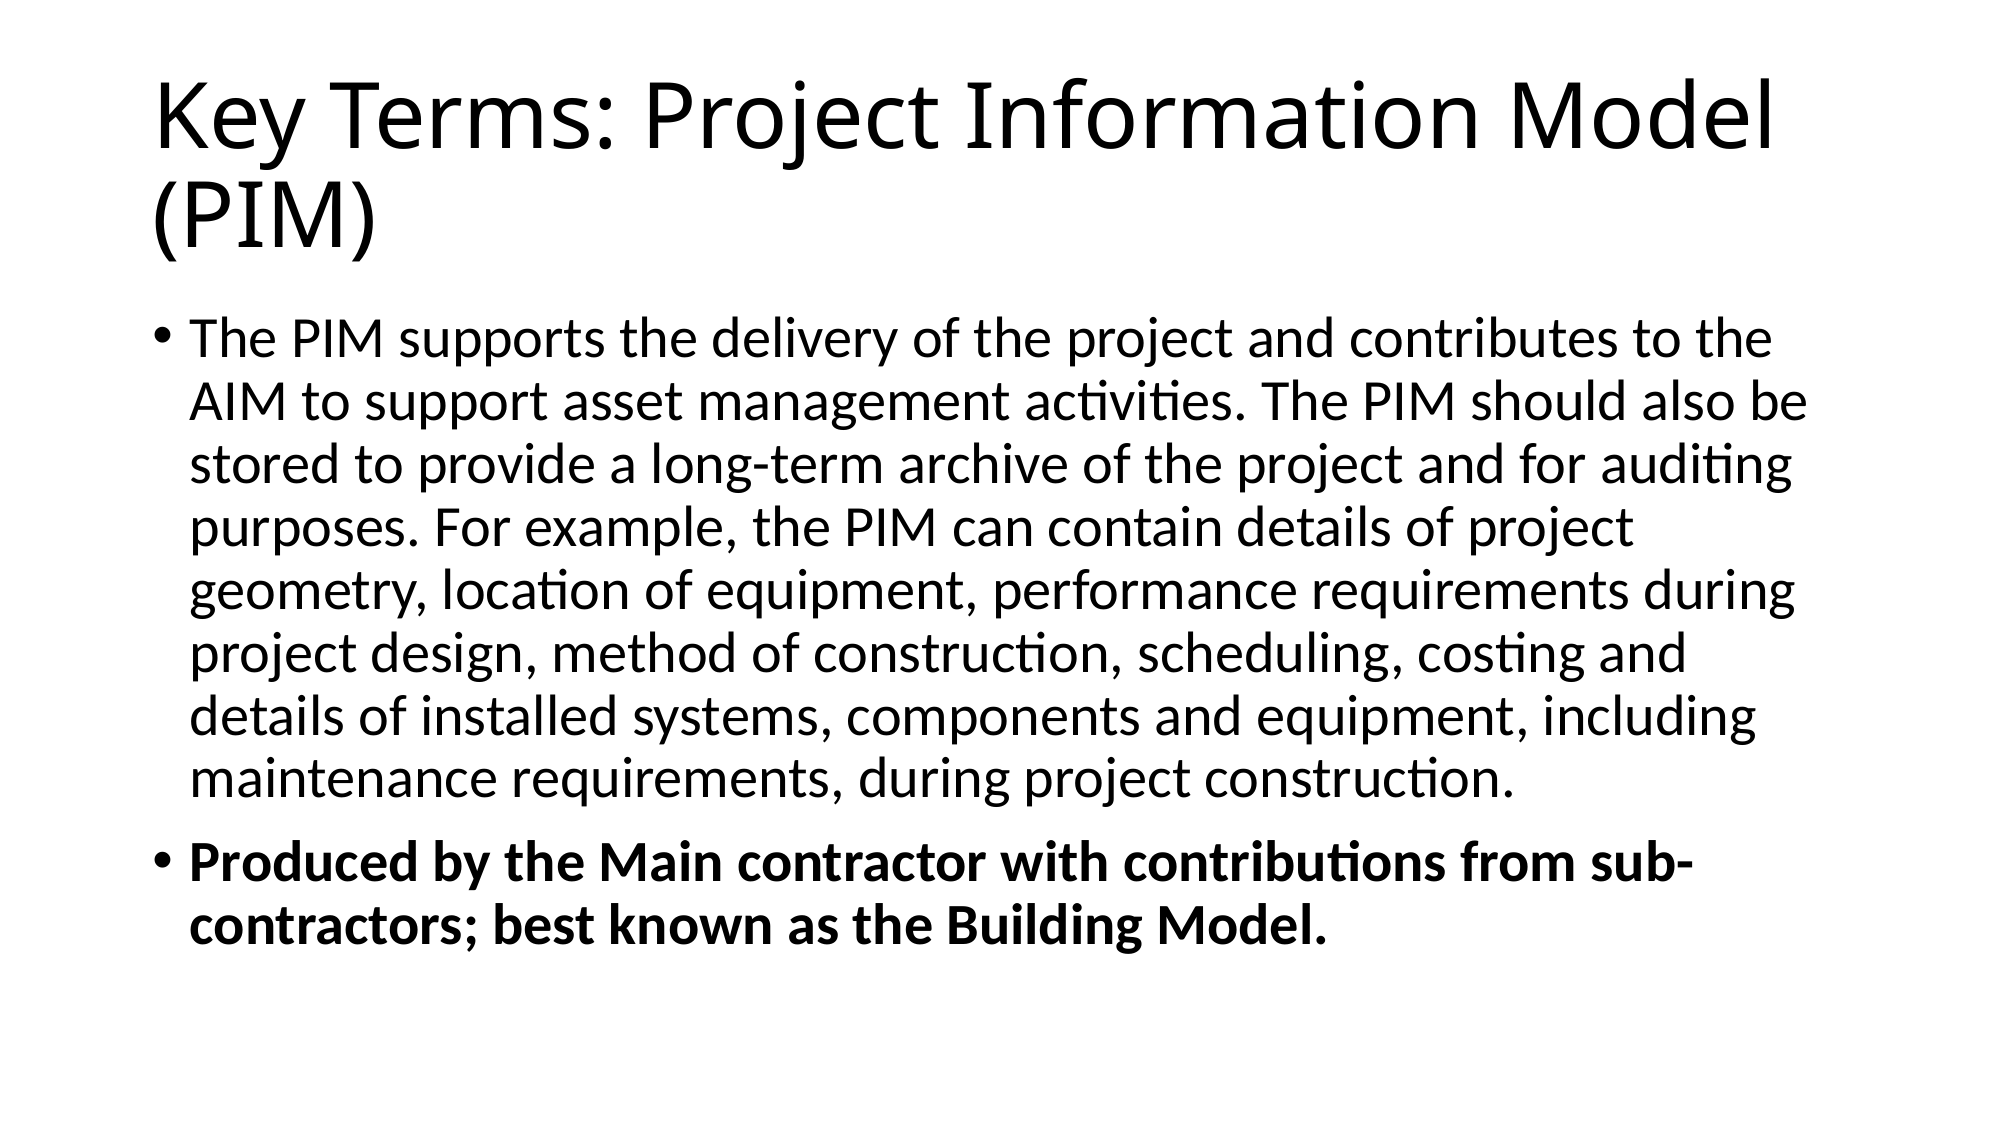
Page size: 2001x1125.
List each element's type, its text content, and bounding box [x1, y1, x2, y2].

list The PIM supports the delivery of the project and contributes to the AIM to support asset management activities. The PIM should also be stored to provide a long-term archive of the project and for auditing purposes. For example, the PIM can contain details of project geometry, location of equipment, performance requirements during project design, method of construction, scheduling, costing and details of installed systems, components and equipment, including maintenance requirements, during project construction. Produced by the Main contractor with contributions from sub-contractors; best known as the Building Model. [137, 299, 1863, 1014]
title Key Terms: Project Information Model (PIM) [137, 59, 1863, 278]
